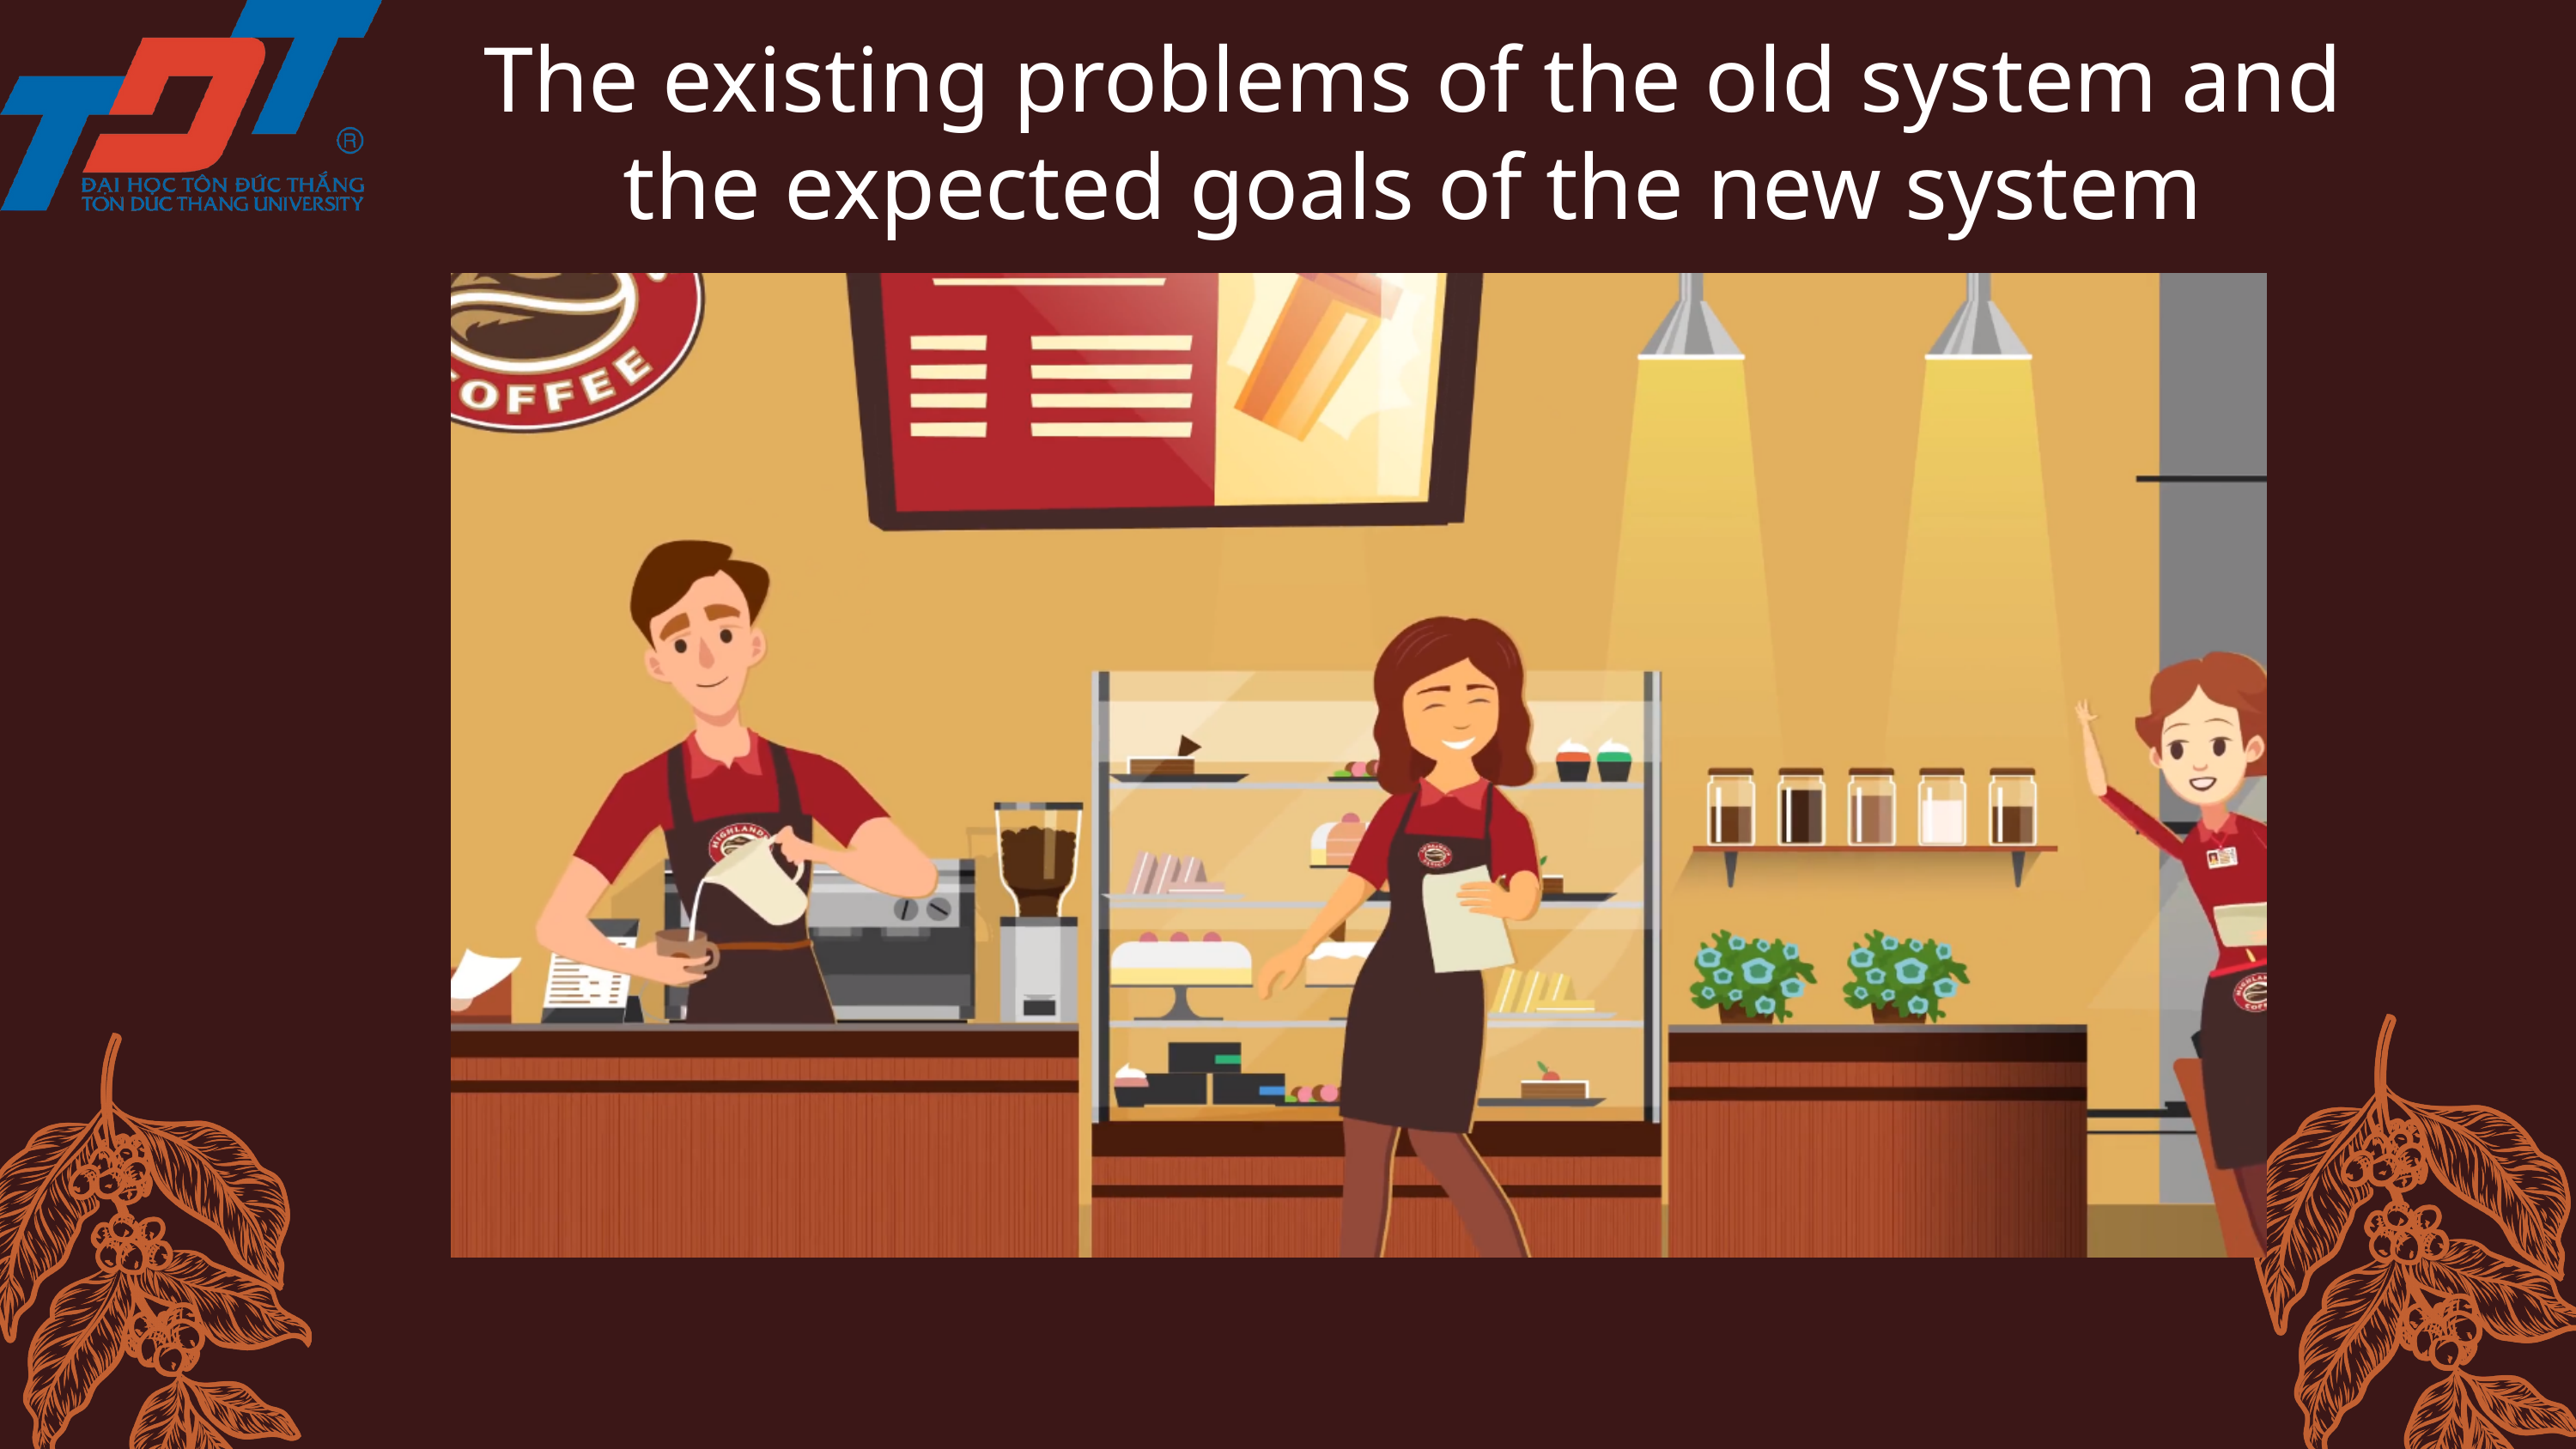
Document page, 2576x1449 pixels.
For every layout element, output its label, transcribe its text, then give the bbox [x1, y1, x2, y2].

text_box The existing problems of the old system and the expected goals of the new system [418, 22, 2409, 468]
text_box [2251, 1014, 2576, 1449]
text_box [0, 1033, 313, 1449]
picture [450, 273, 2267, 1258]
text_box [0, 0, 382, 211]
